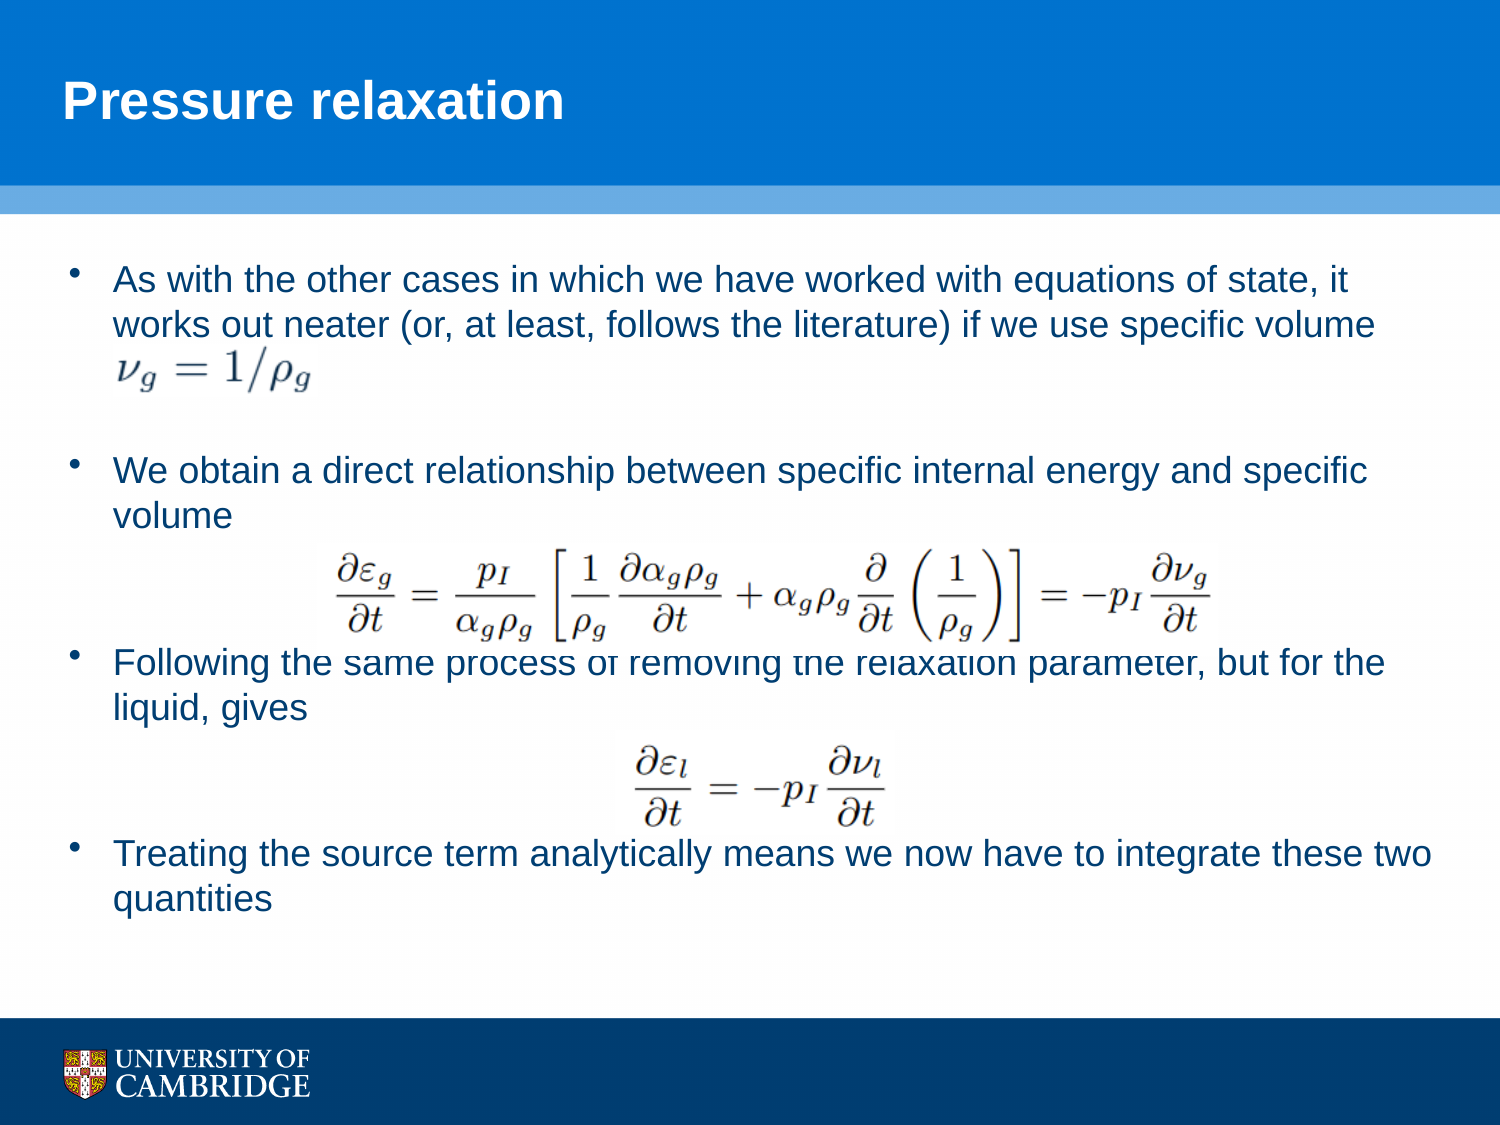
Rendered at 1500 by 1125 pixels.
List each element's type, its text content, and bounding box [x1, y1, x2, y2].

list As with the other cases in which we have worked with equations of state, it works out neater (or, at least, follows the literature) if we use specific volume We obtain a direct relationship between specific internal energy and specific volume Following the same process of removing the relaxation parameter, but for the liquid, gives Treating the source term analytically means we now have to integrate these two quantities [68, 254, 1443, 526]
title Pressure relaxation [63, 65, 1437, 135]
picture [0, 0, 1500, 1125]
